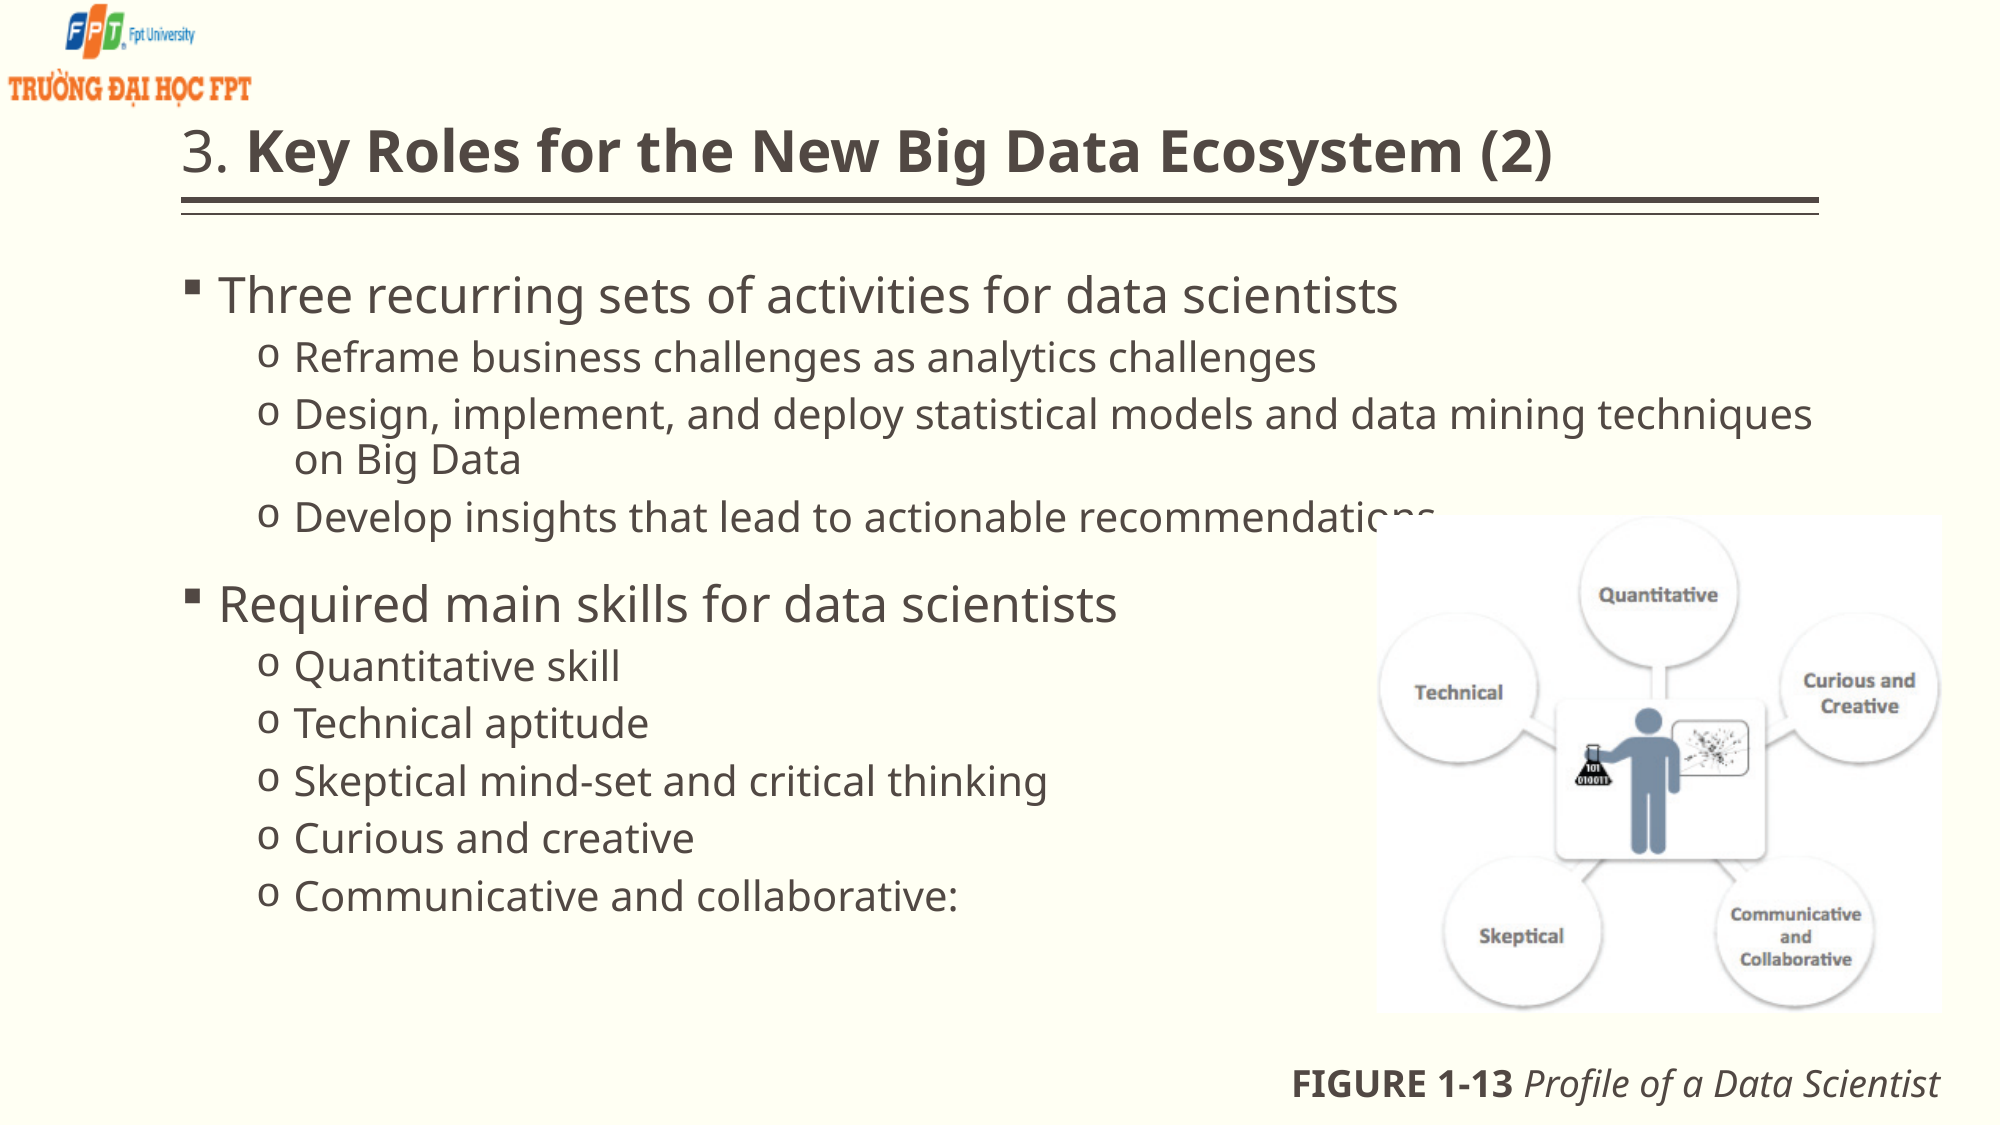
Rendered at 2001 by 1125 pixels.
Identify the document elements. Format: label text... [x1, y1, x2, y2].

picture [0, 0, 272, 121]
picture [1376, 515, 1943, 1013]
list Three recurring sets of activities for data scientists Reframe business challenges as analytics challenges Design, implement, and deploy statistical models and data mining techniques on Big Data Develop insights that lead to actionable recommendations Required main skills for data scientists Quantitative skill Technical aptitude Skeptical mind-set and critical thinking Curious and creative Communicative and collaborative: [181, 262, 1819, 1013]
title 3. Key Roles for the New Big Data Ecosystem (2) [181, 12, 1819, 193]
text_box FIGURE 1-13 Profile of a Data Scientist [1276, 1052, 1956, 1112]
